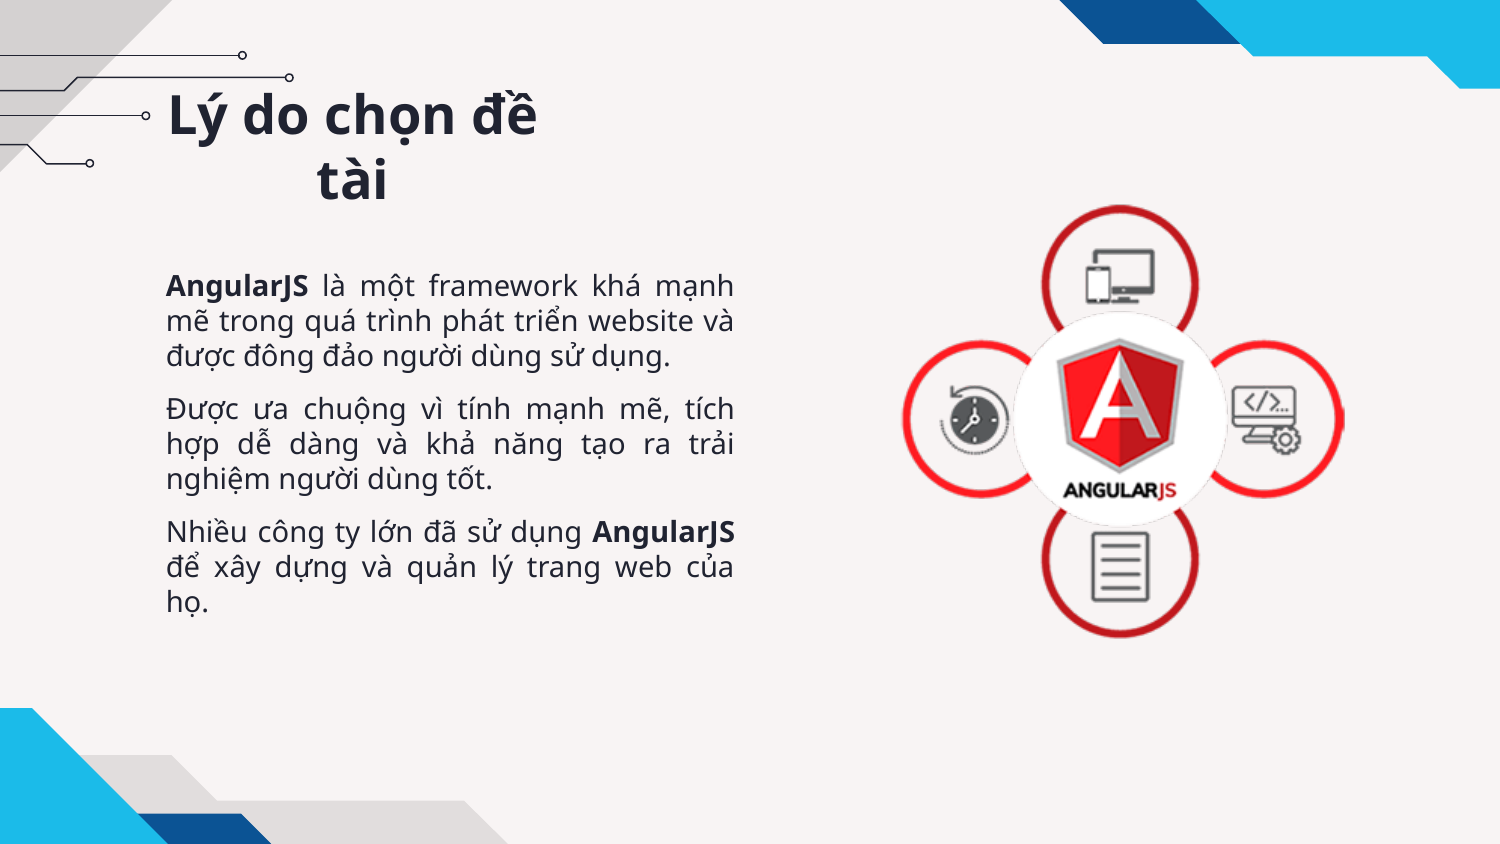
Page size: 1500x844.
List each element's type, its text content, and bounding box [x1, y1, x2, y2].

text_box Nhiều công ty lớn đã sử dụng AngularJS để xây dựng và quản lý trang web của họ. [149, 504, 752, 628]
title Lý do chọn đề tài [123, 65, 583, 160]
picture [896, 196, 1348, 648]
text_box Được ưa chuộng vì tính mạnh mẽ, tích hợp dễ dàng và khả năng tạo ra trải nghiệm người dùng tốt. [149, 381, 752, 504]
text_box AngularJS là một framework khá mạnh mẽ trong quá trình phát triển website và được đông đảo người dùng sử dụng. [149, 258, 752, 381]
